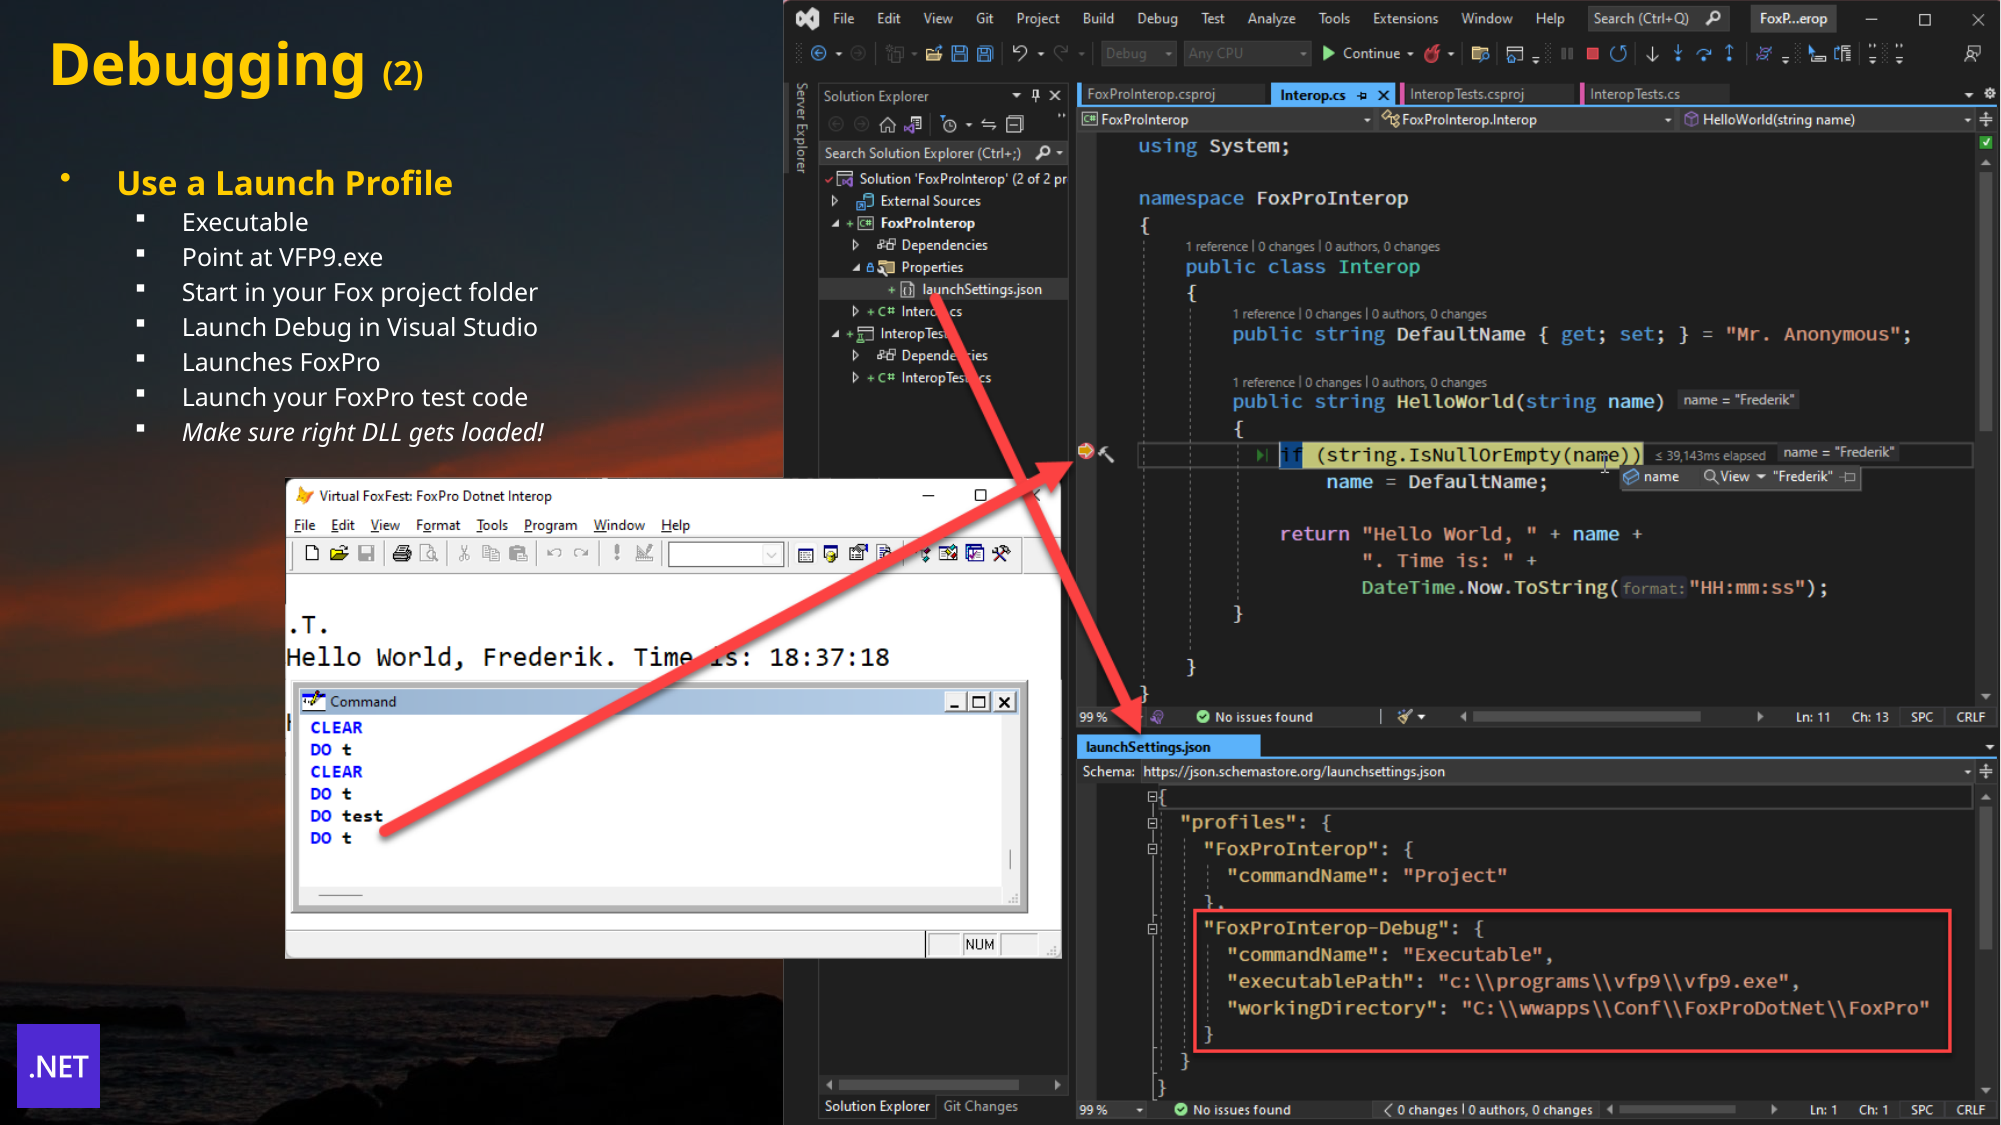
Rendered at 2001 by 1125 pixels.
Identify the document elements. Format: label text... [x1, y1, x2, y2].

picture [0, 0, 2001, 1125]
list Use a Launch Profile Executable Point at VFP9.exe Start in your Fox project folder Launch Debug in Visual Studio Launches FoxPro Launch your FoxPro test code Make sure right DLL gets loaded! [37, 143, 278, 982]
title Debugging (2) [33, 24, 278, 100]
